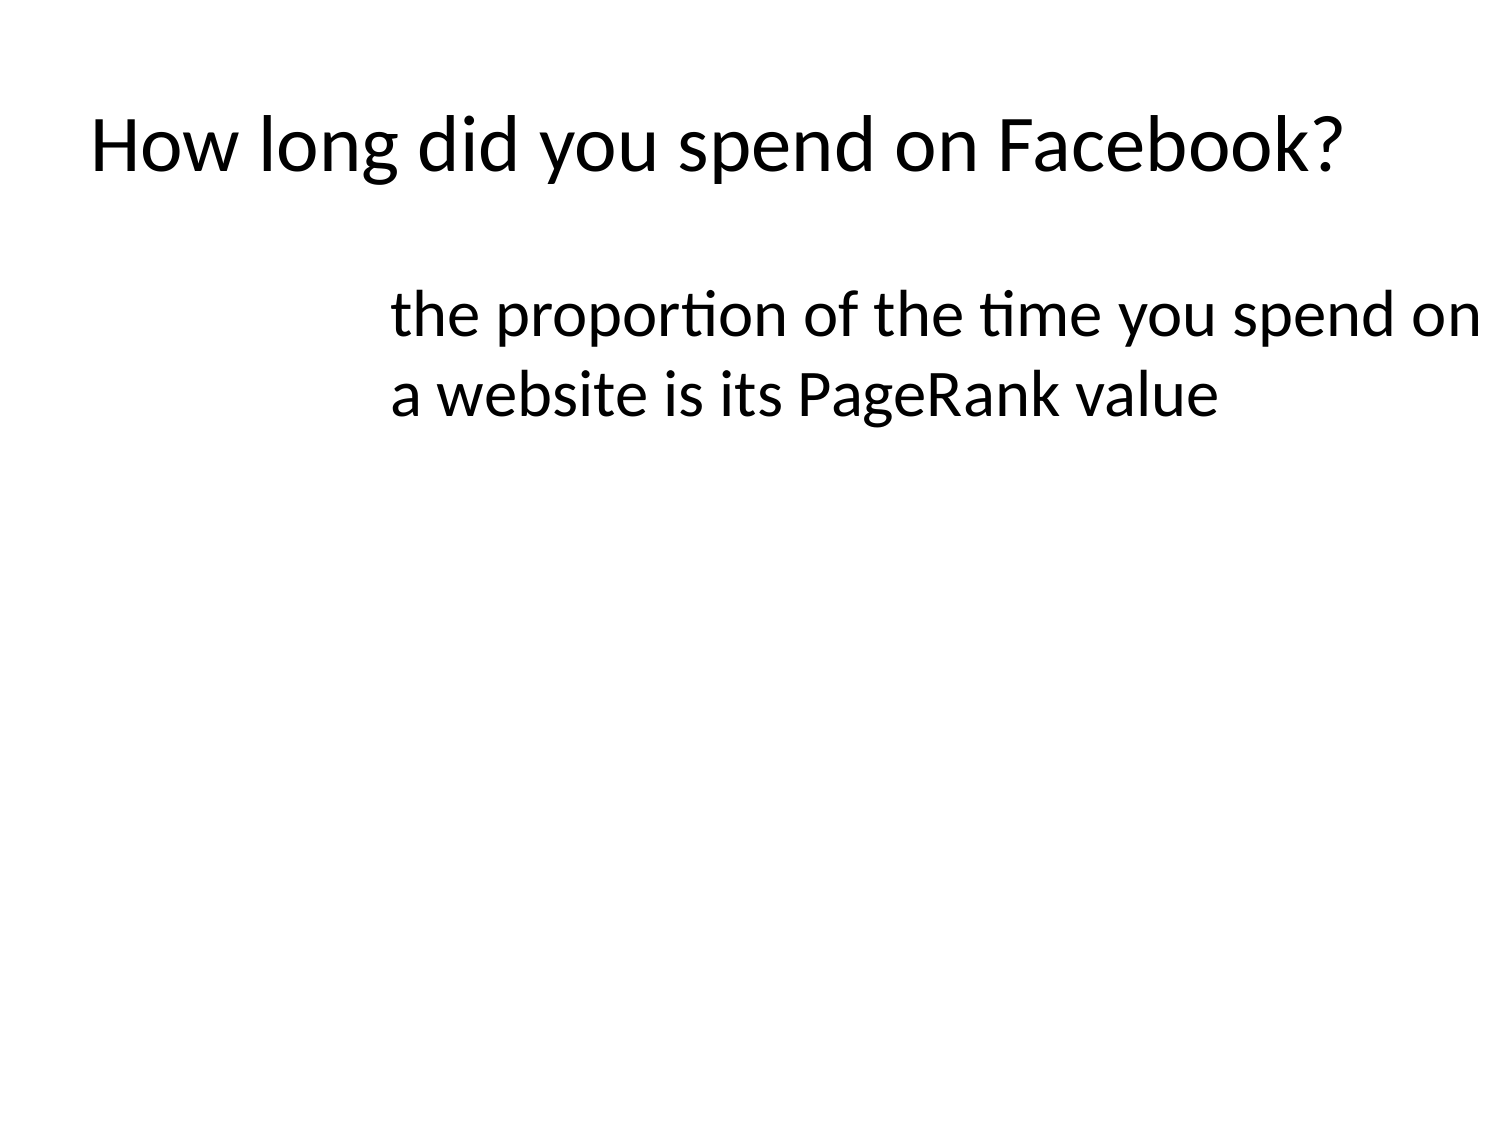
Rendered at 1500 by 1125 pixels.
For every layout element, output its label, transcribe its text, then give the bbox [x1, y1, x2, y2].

title How long did you spend on Facebook? [75, 45, 1425, 233]
list the proportion of the time you spend on a website is its PageRank value [375, 262, 1500, 1005]
